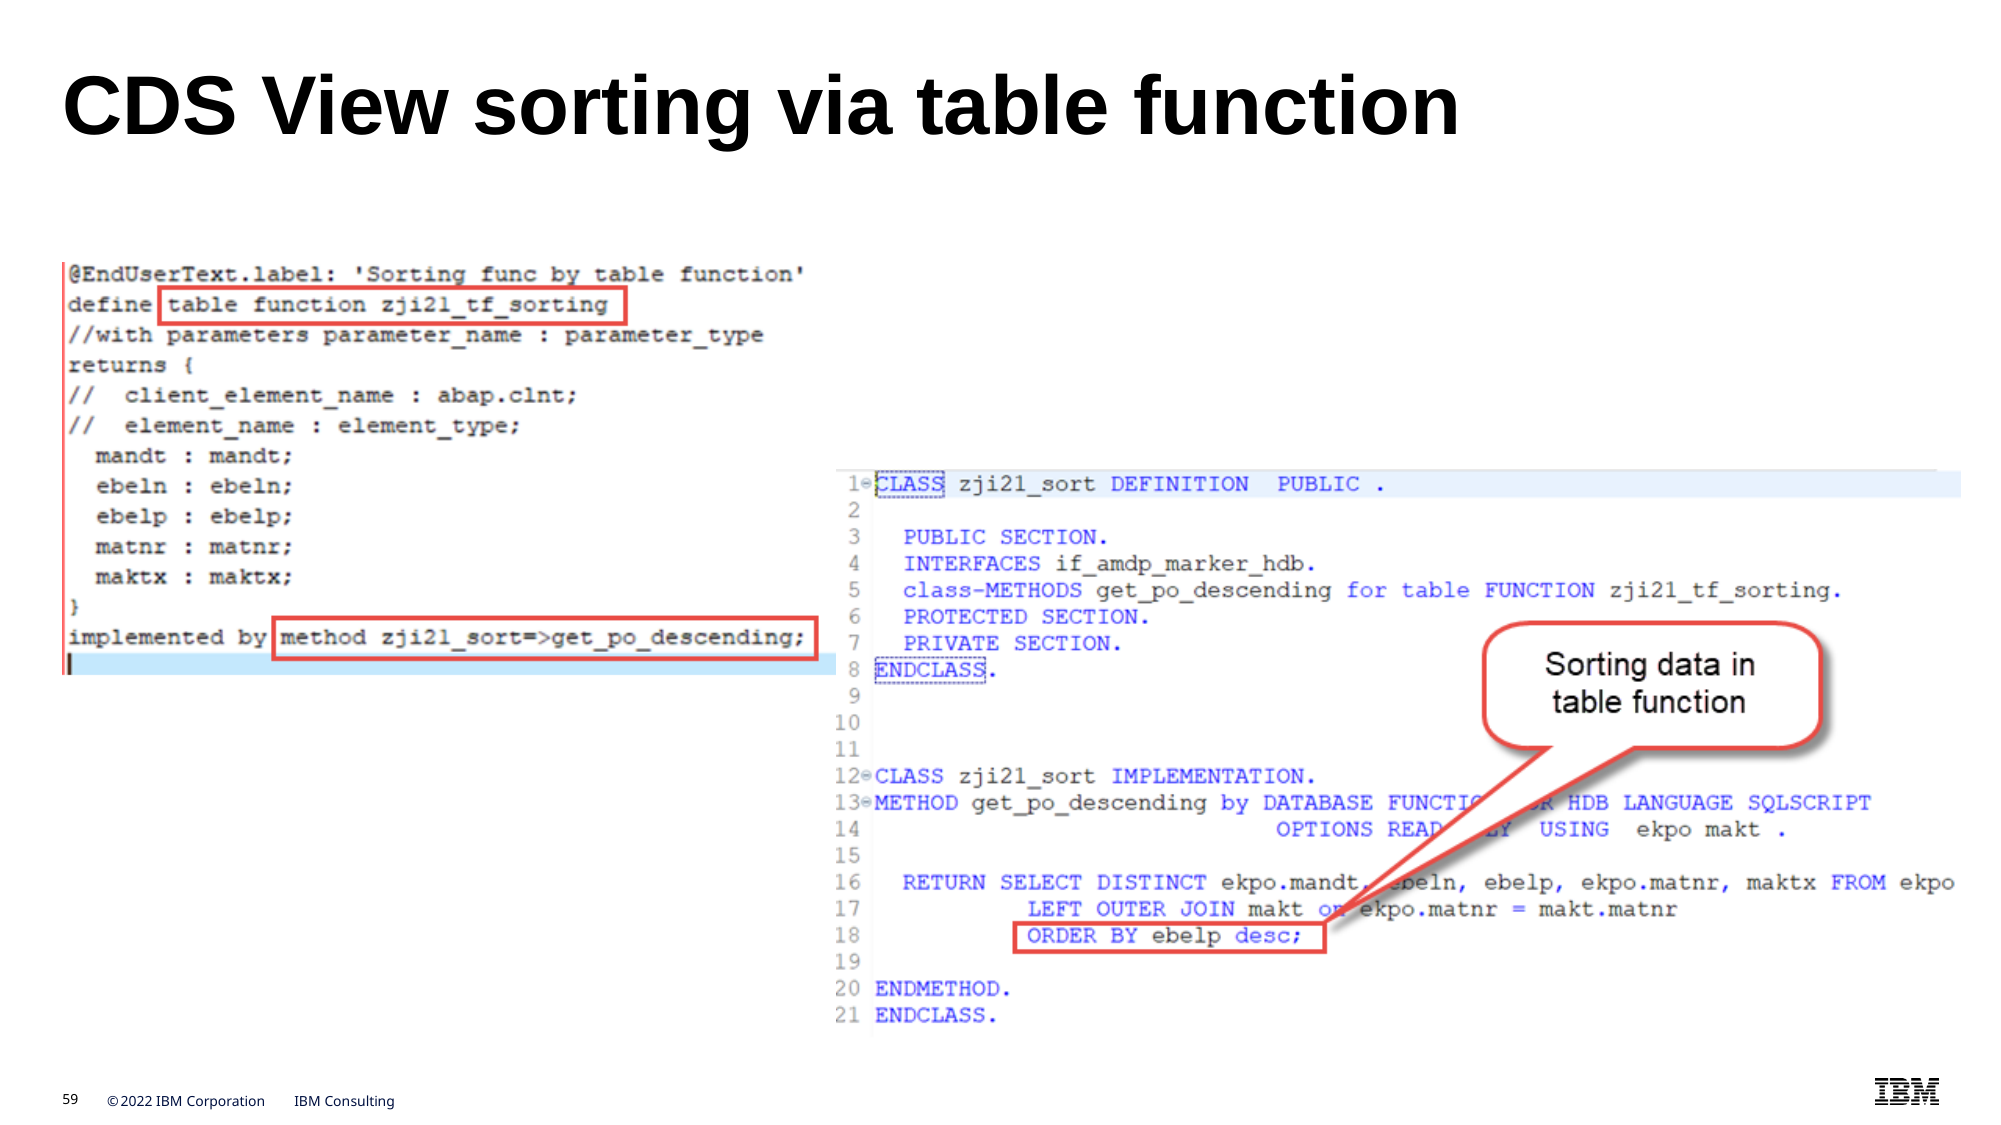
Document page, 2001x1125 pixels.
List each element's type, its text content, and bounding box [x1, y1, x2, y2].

title CDS View sorting via table function [62, 62, 1904, 239]
picture [1875, 1078, 1939, 1105]
picture [62, 262, 1961, 1045]
